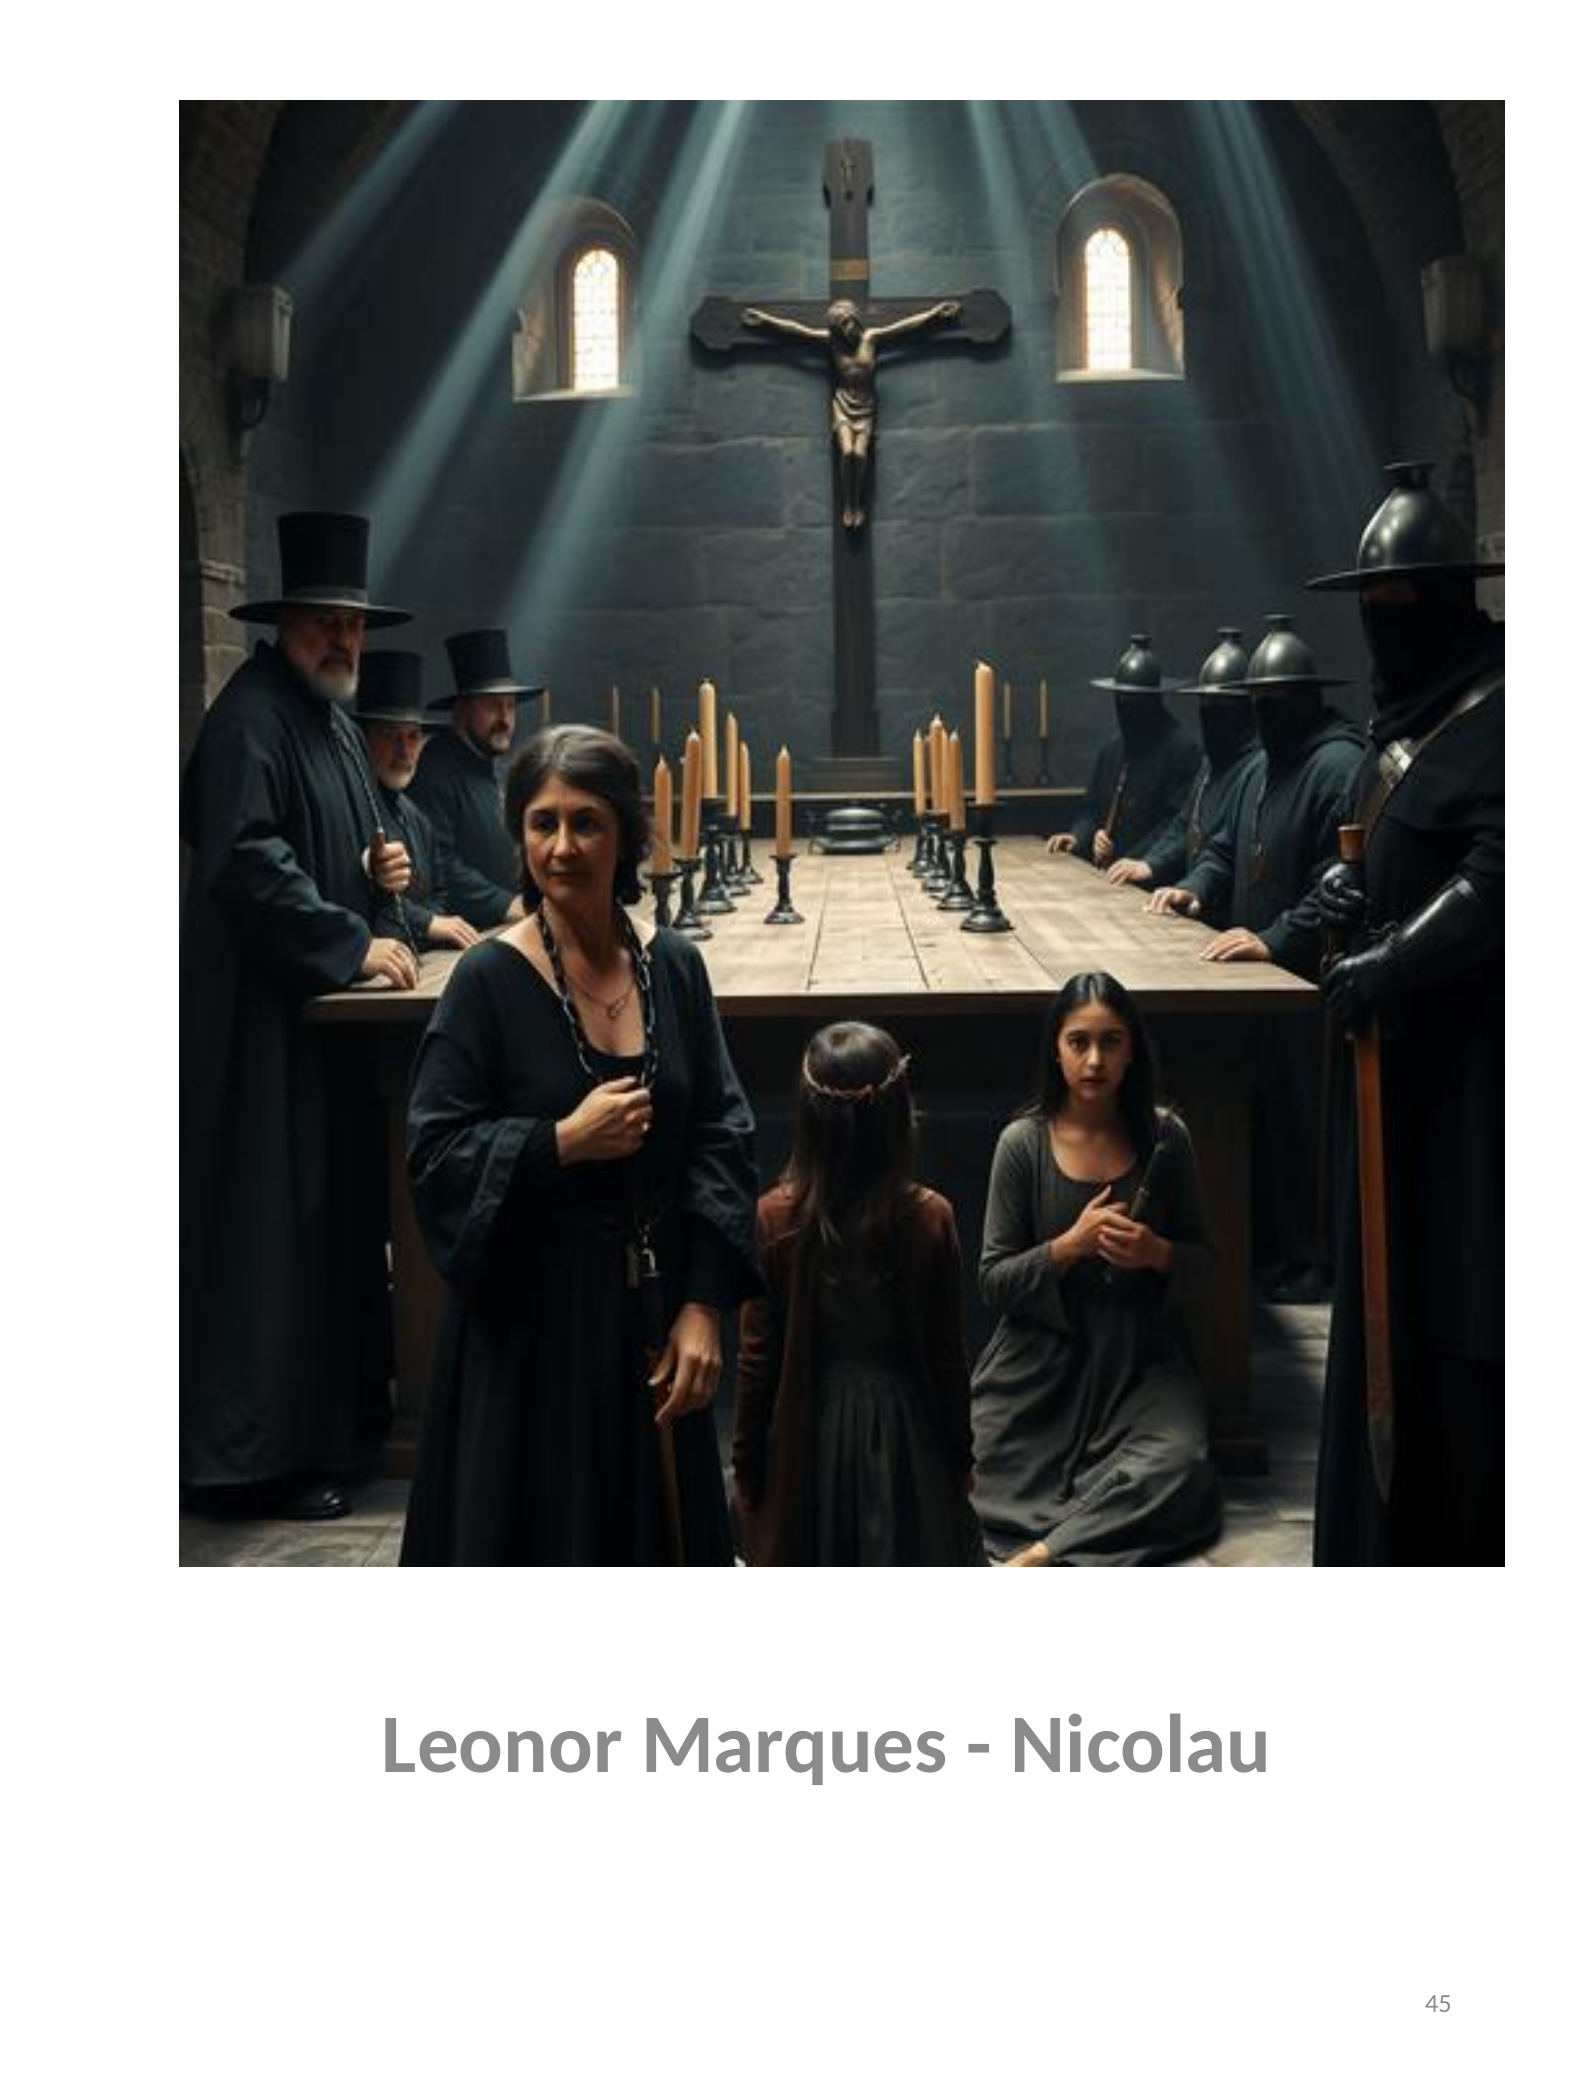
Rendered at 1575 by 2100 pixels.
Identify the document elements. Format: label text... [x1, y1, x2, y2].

footer Leonor Marques - Nicolau [179, 1661, 1475, 1816]
slide_number 45 [1112, 1946, 1467, 2059]
picture [179, 100, 1505, 1567]
